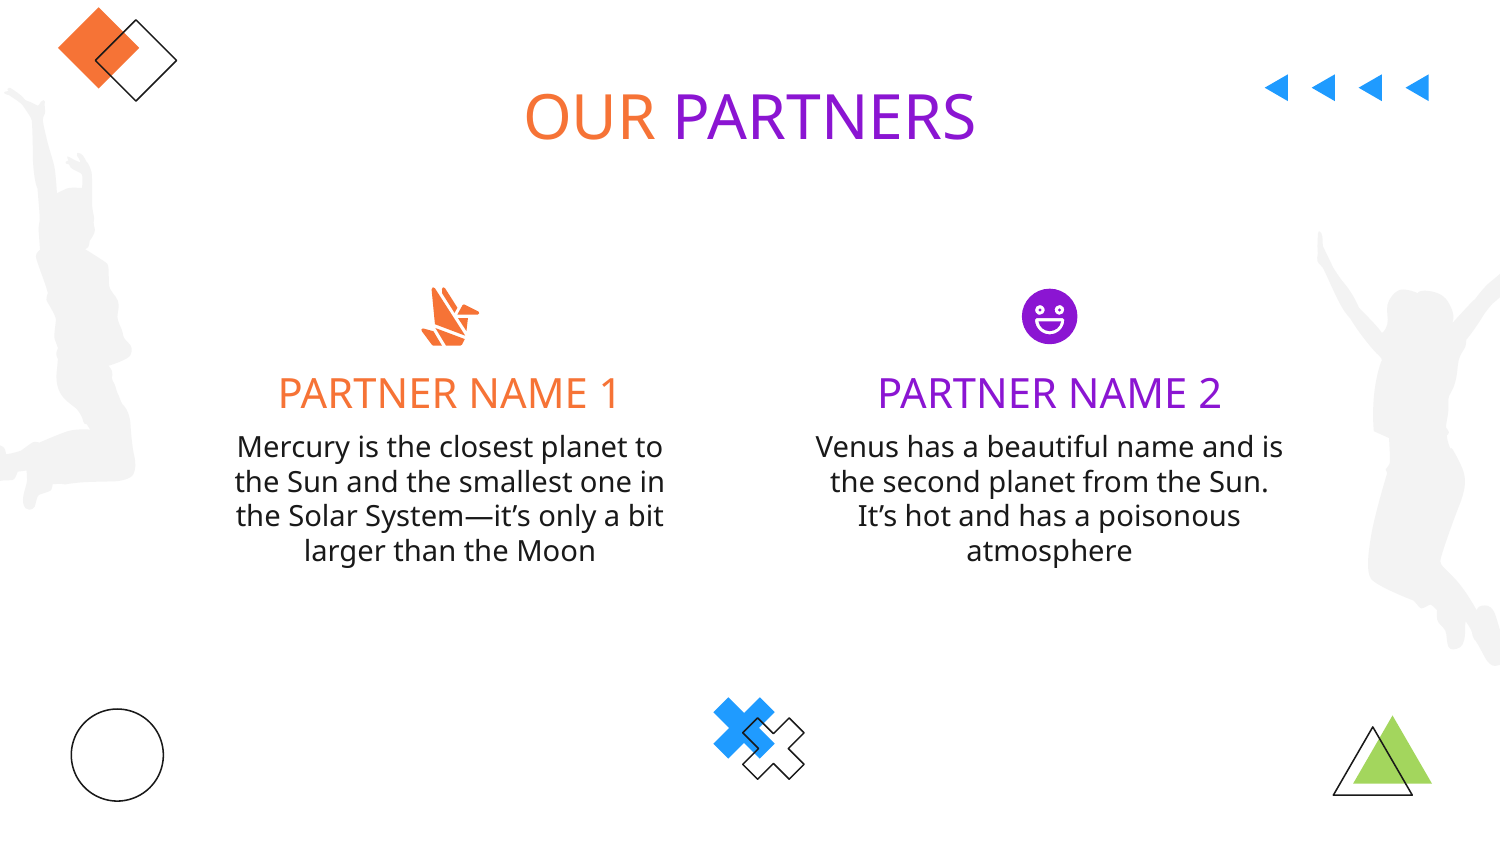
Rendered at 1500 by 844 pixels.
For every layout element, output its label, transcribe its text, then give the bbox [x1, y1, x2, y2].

subtitle Mercury is the closest planet to the Sun and the smallest one in the Solar System—it’s only a bit larger than the Moon [200, 412, 700, 587]
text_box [420, 287, 480, 346]
subtitle PARTNER NAME 2 [800, 357, 1300, 412]
title OUR PARTNERS [118, 72, 1382, 167]
subtitle Venus has a beautiful name and is the second planet from the Sun. It’s hot and has a poisonous atmosphere [800, 412, 1300, 587]
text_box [1021, 288, 1078, 345]
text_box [699, 683, 819, 794]
subtitle PARTNER NAME 1 [200, 357, 700, 412]
